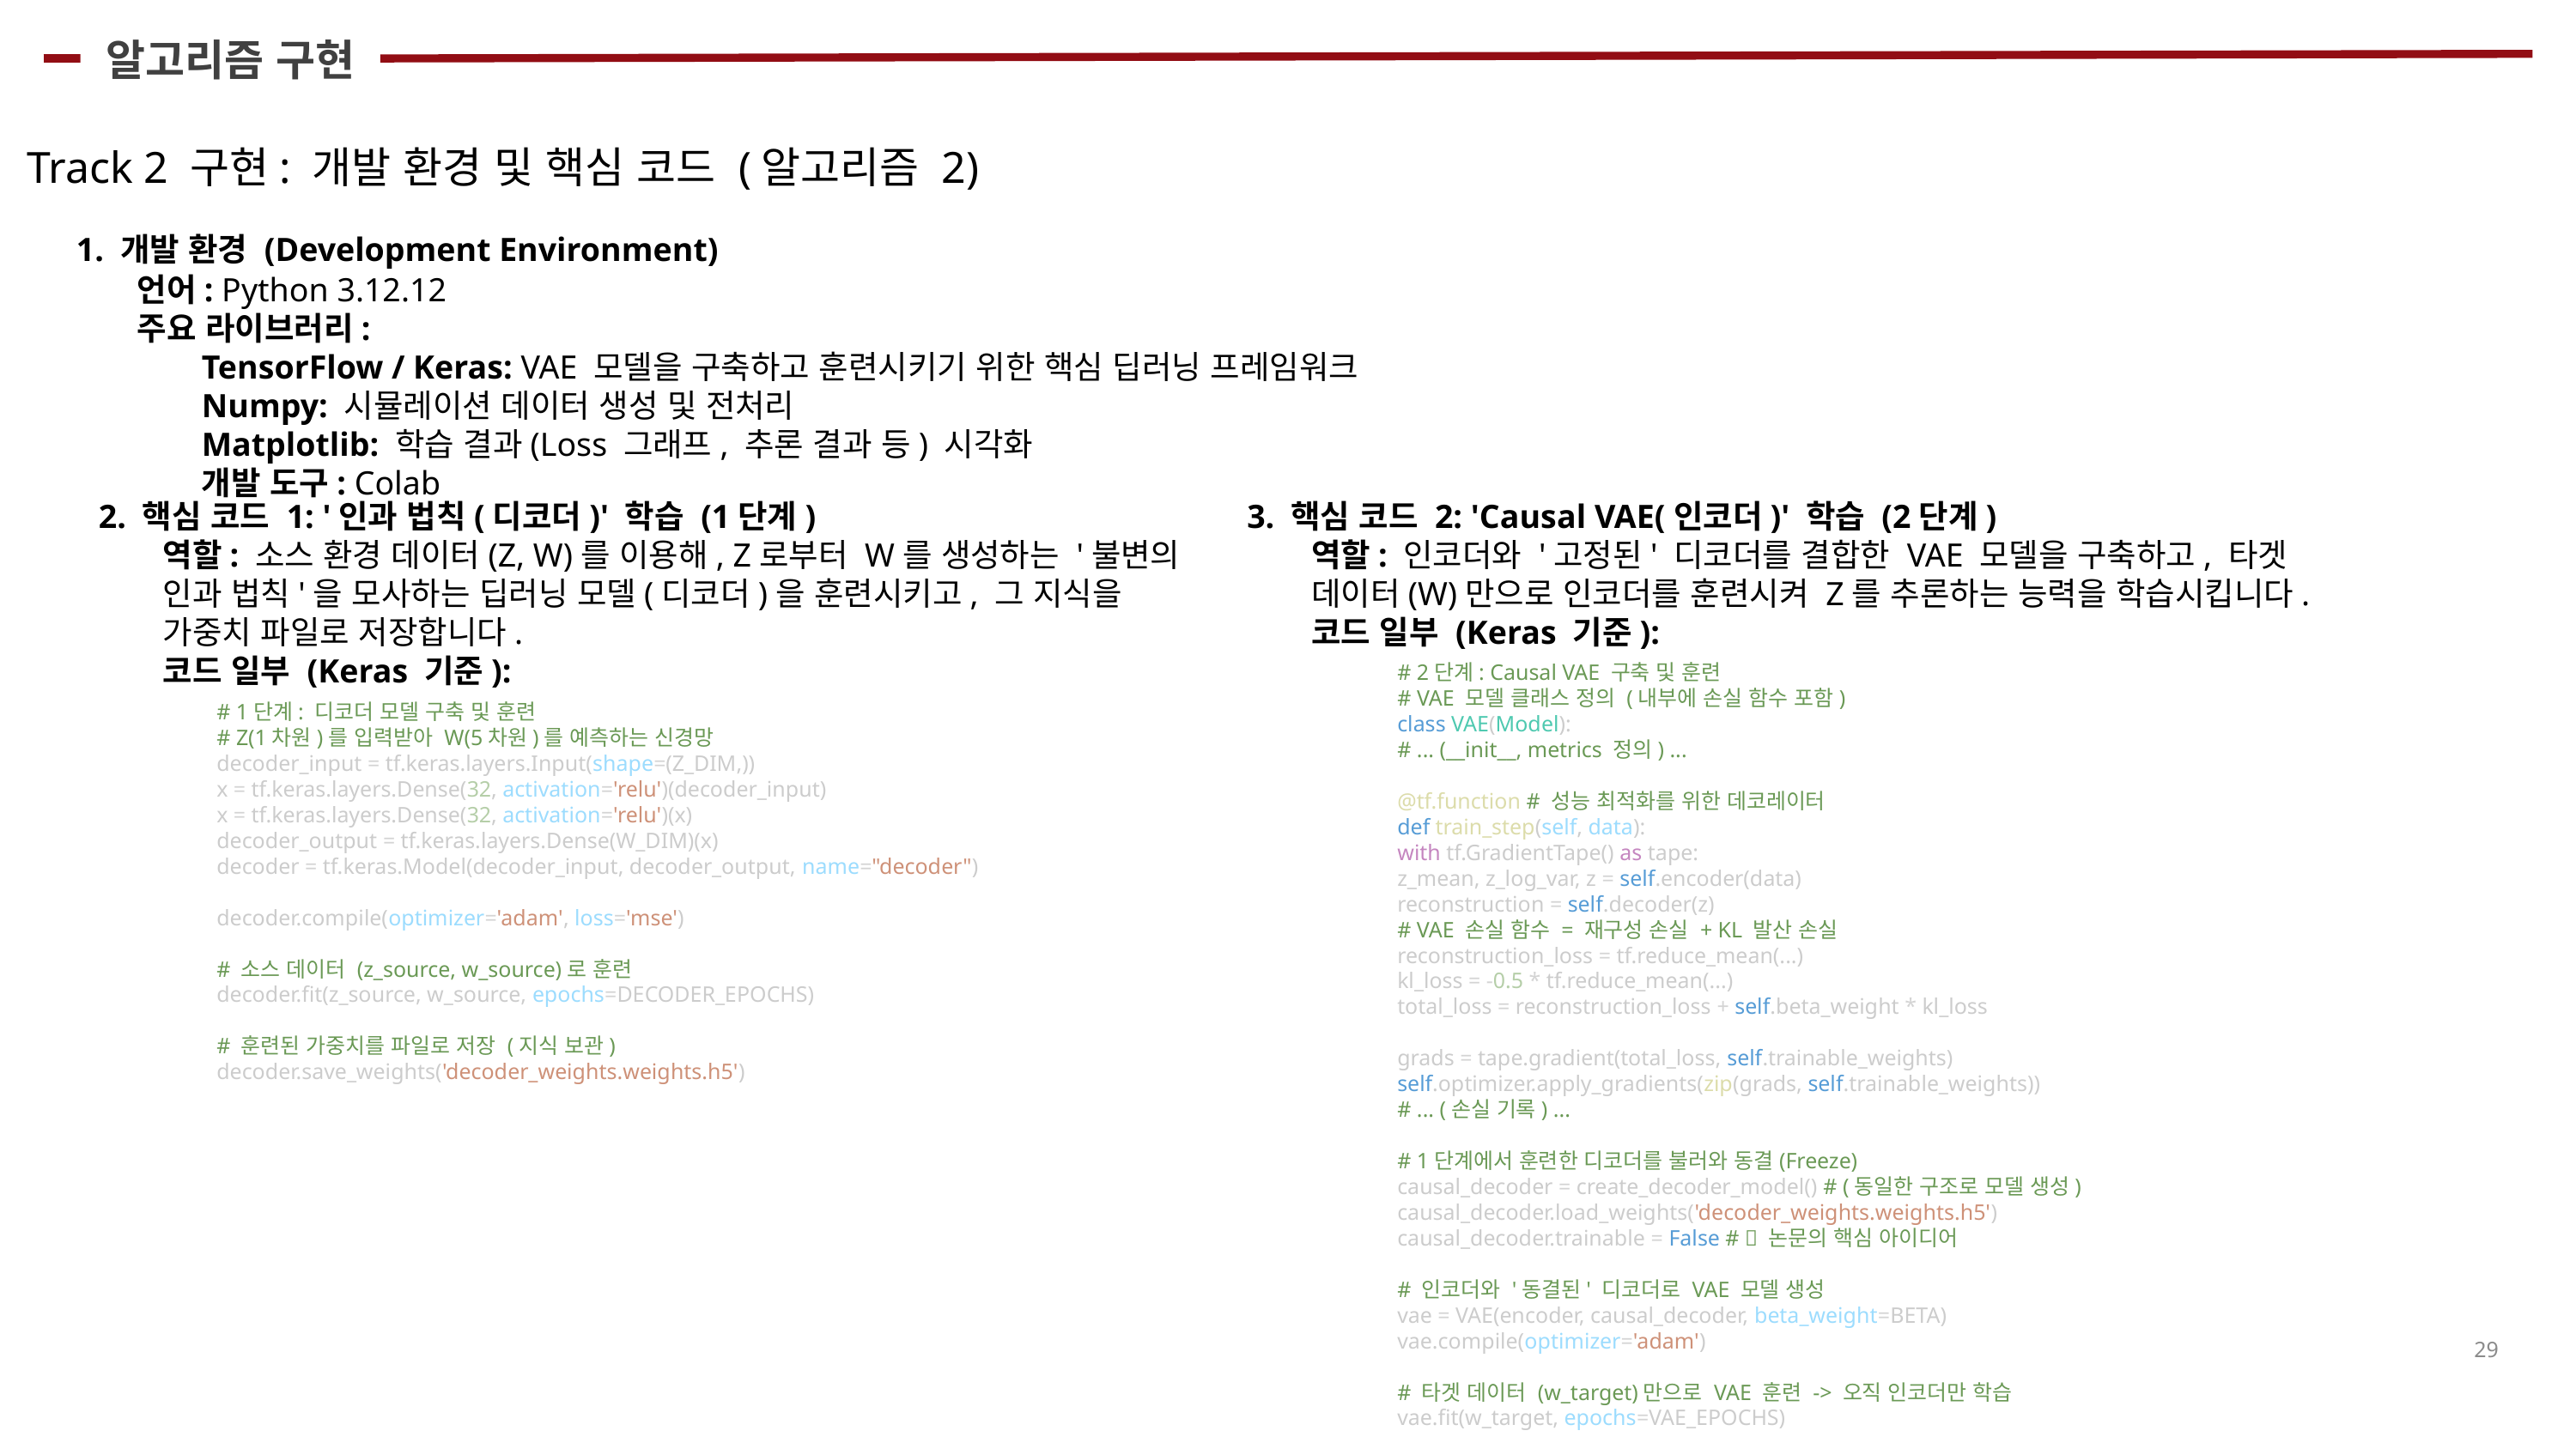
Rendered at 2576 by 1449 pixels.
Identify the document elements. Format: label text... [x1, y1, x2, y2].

text_box 3. 핵심 코드 2: 'Causal VAE(인코더)' 학습 (2단계) 역할: 인코더와 '고정된' 디코더를 결합한 VAE 모델을 구축하고, 타겟 데이터(W)만으로 인코더를 훈련시켜 Z를 추론하는 능력을 학습시킵니다. 코드 일부 (Keras 기준): [1234, 489, 2387, 658]
slide_number 29 [2287, 1325, 2512, 1377]
text_box Track 2 구현: 개발 환경 및 핵심 코드 (알고리즘 2) [14, 134, 993, 198]
text_box 1. 개발 환경 (Development Environment) [64, 222, 732, 275]
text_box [380, 53, 2533, 59]
text_box 알고리즘 구현 [80, 26, 380, 91]
text_box # 2단계: Causal VAE 구축 및 훈련 # VAE 모델 클래스 정의 (내부에 손실 함수 포함) class VAE(Model): # ... (__init__, metrics 정의) ... @tf.function # 성능 최적화를 위한 데코레이터 def train_step(self, data): with tf.GradientTape() as tape: z_mean, z_log_var, z = self.encoder(data) reconstruction = self.decoder(z) # VAE 손실 함수 = 재구성 손실 + KL 발산 손실 reconstruction_loss = tf.reduce_mean(...) kl_loss = -0.5 * tf.reduce_mean(...) total_loss = reconstruction_loss + self.beta_weight * kl_loss grads = tape.gradient(total_loss, self.trainable_weights) self.optimizer.apply_gradients(zip(grads, self.trainable_weights)) # ... (손실 기록) ... # 1단계에서 훈련한 디코더를 불러와 동결(Freeze) causal_decoder = create_decoder_model() # (동일한 구조로 모델 생성) causal_decoder.load_weights('decoder_weights.weights.h5') causal_decoder.trainable = False # ✨ 논문의 핵심 아이디어 # 인코더와 '동결된' 디코더로 VAE 모델 생성 vae = VAE(encoder, causal_decoder, beta_weight=BETA) vae.compile(optimizer='adam') # 타겟 데이터 (w_target)만으로 VAE 훈련 -> 오직 인코더만 학습 vae.fit(w_target, epochs=VAE_EPOCHS) [1384, 652, 2287, 1437]
text_box # 1단계: 디코더 모델 구축 및 훈련 # Z(1차원)를 입력받아 W(5차원)를 예측하는 신경망 decoder_input = tf.keras.layers.Input(shape=(Z_DIM,)) x = tf.keras.layers.Dense(32, activation='relu')(decoder_input) x = tf.keras.layers.Dense(32, activation='relu')(x) decoder_output = tf.keras.layers.Dense(W_DIM)(x) decoder = tf.keras.Model(decoder_input, decoder_output, name="decoder") decoder.compile(optimizer='adam', loss='mse') # 소스 데이터 (z_source, w_source)로 훈련 decoder.fit(z_source, w_source, epochs=DECODER_EPOCHS) # 훈련된 가중치를 파일로 저장 (지식 보관) decoder.save_weights('decoder_weights.weights.h5') [204, 692, 1106, 1091]
text_box 2. 핵심 코드 1: '인과 법칙(디코더)' 학습 (1단계) 역할: 소스 환경 데이터(Z, W)를 이용해, Z로부터 W를 생성하는 '불변의 인과 법칙'을 모사하는 딥러닝 모델(디코더)을 훈련시키고, 그 지식을 가중치 파일로 저장합니다. 코드 일부 (Keras 기준): [85, 489, 1202, 696]
text_box 언어: Python 3.12.12 주요 라이브러리: TensorFlow / Keras: VAE 모델을 구축하고 훈련시키기 위한 핵심 딥러닝 프레임워크 Numpy: 시뮬레이션 데이터 생성 및 전처리 Matplotlib: 학습 결과(Loss 그래프, 추론 결과 등) 시각화 개발 도구: Colab [125, 263, 1557, 507]
